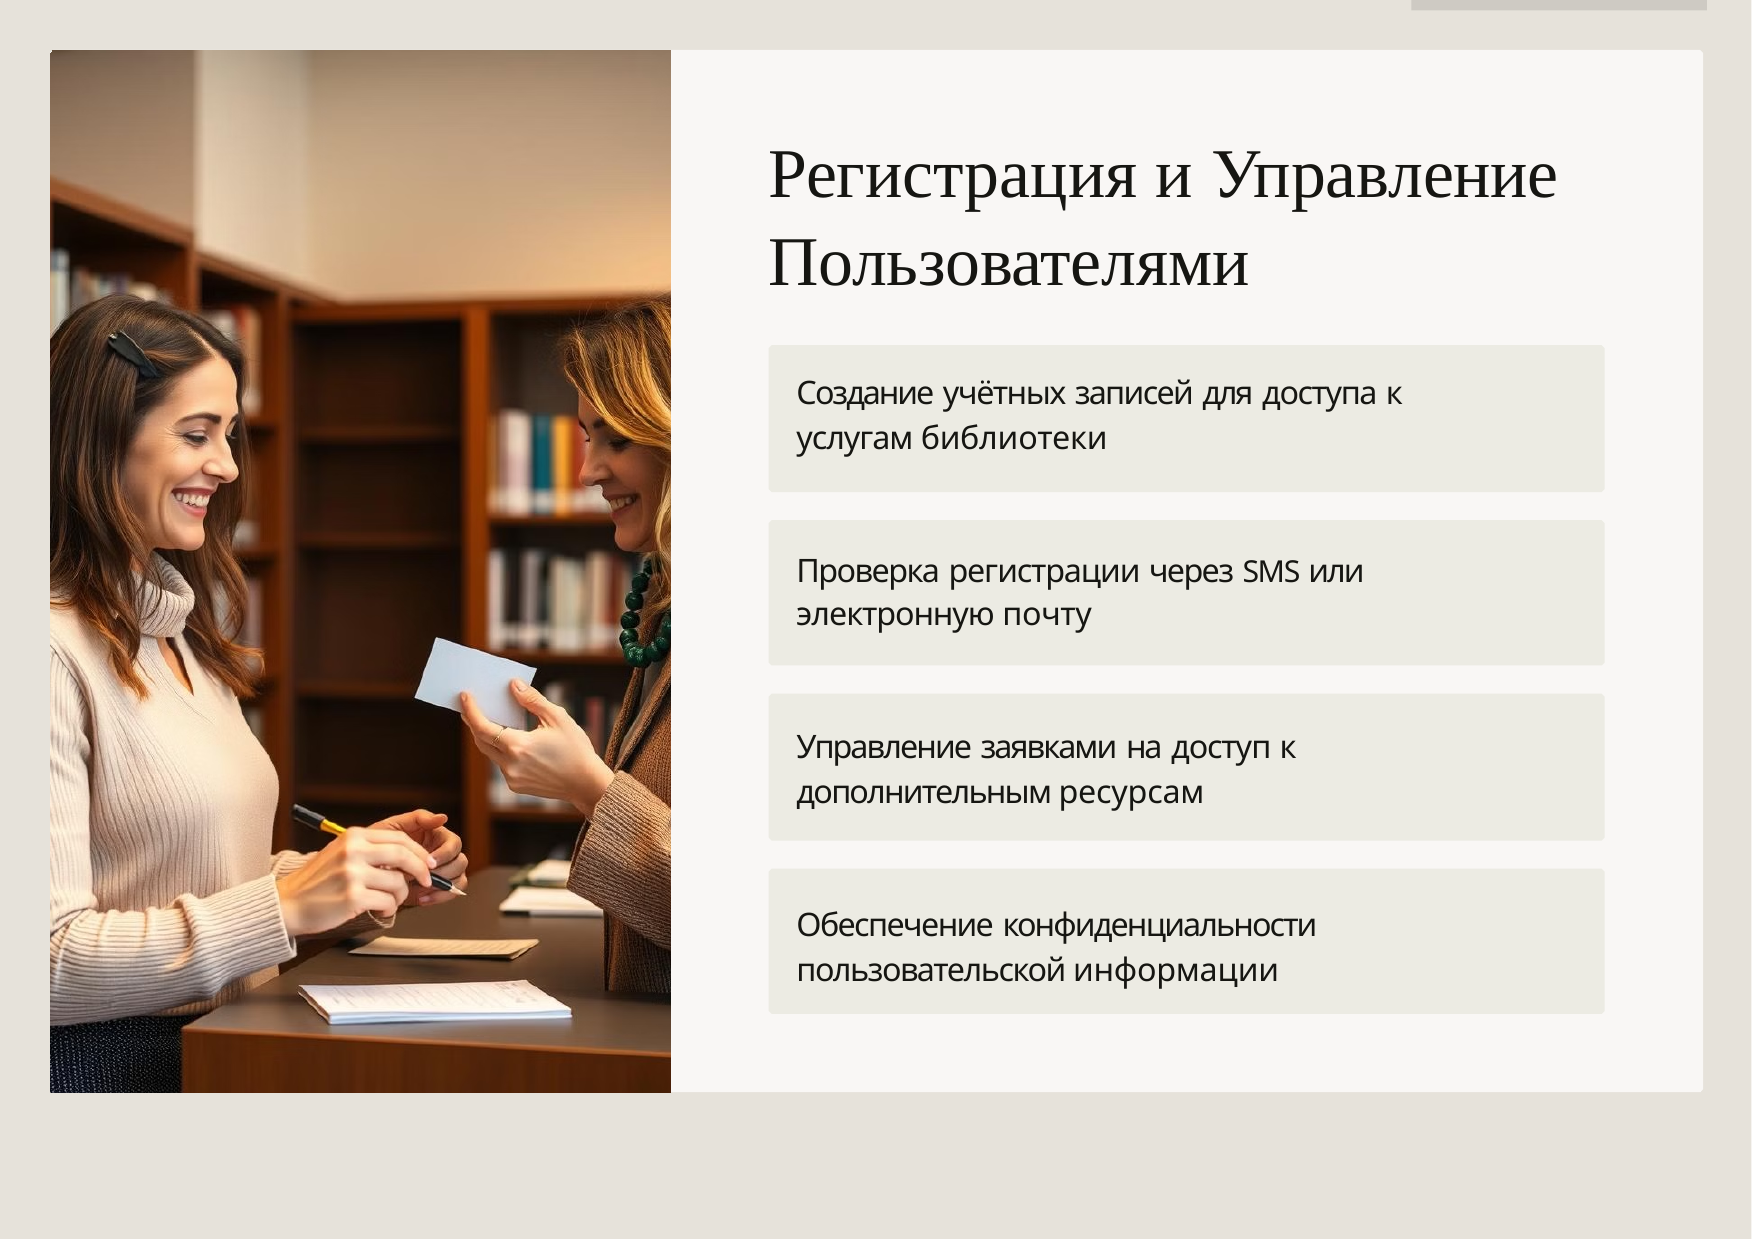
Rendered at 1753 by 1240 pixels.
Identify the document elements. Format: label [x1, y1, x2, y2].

text_box [49, 49, 1704, 1093]
text_box [1411, 0, 1707, 11]
